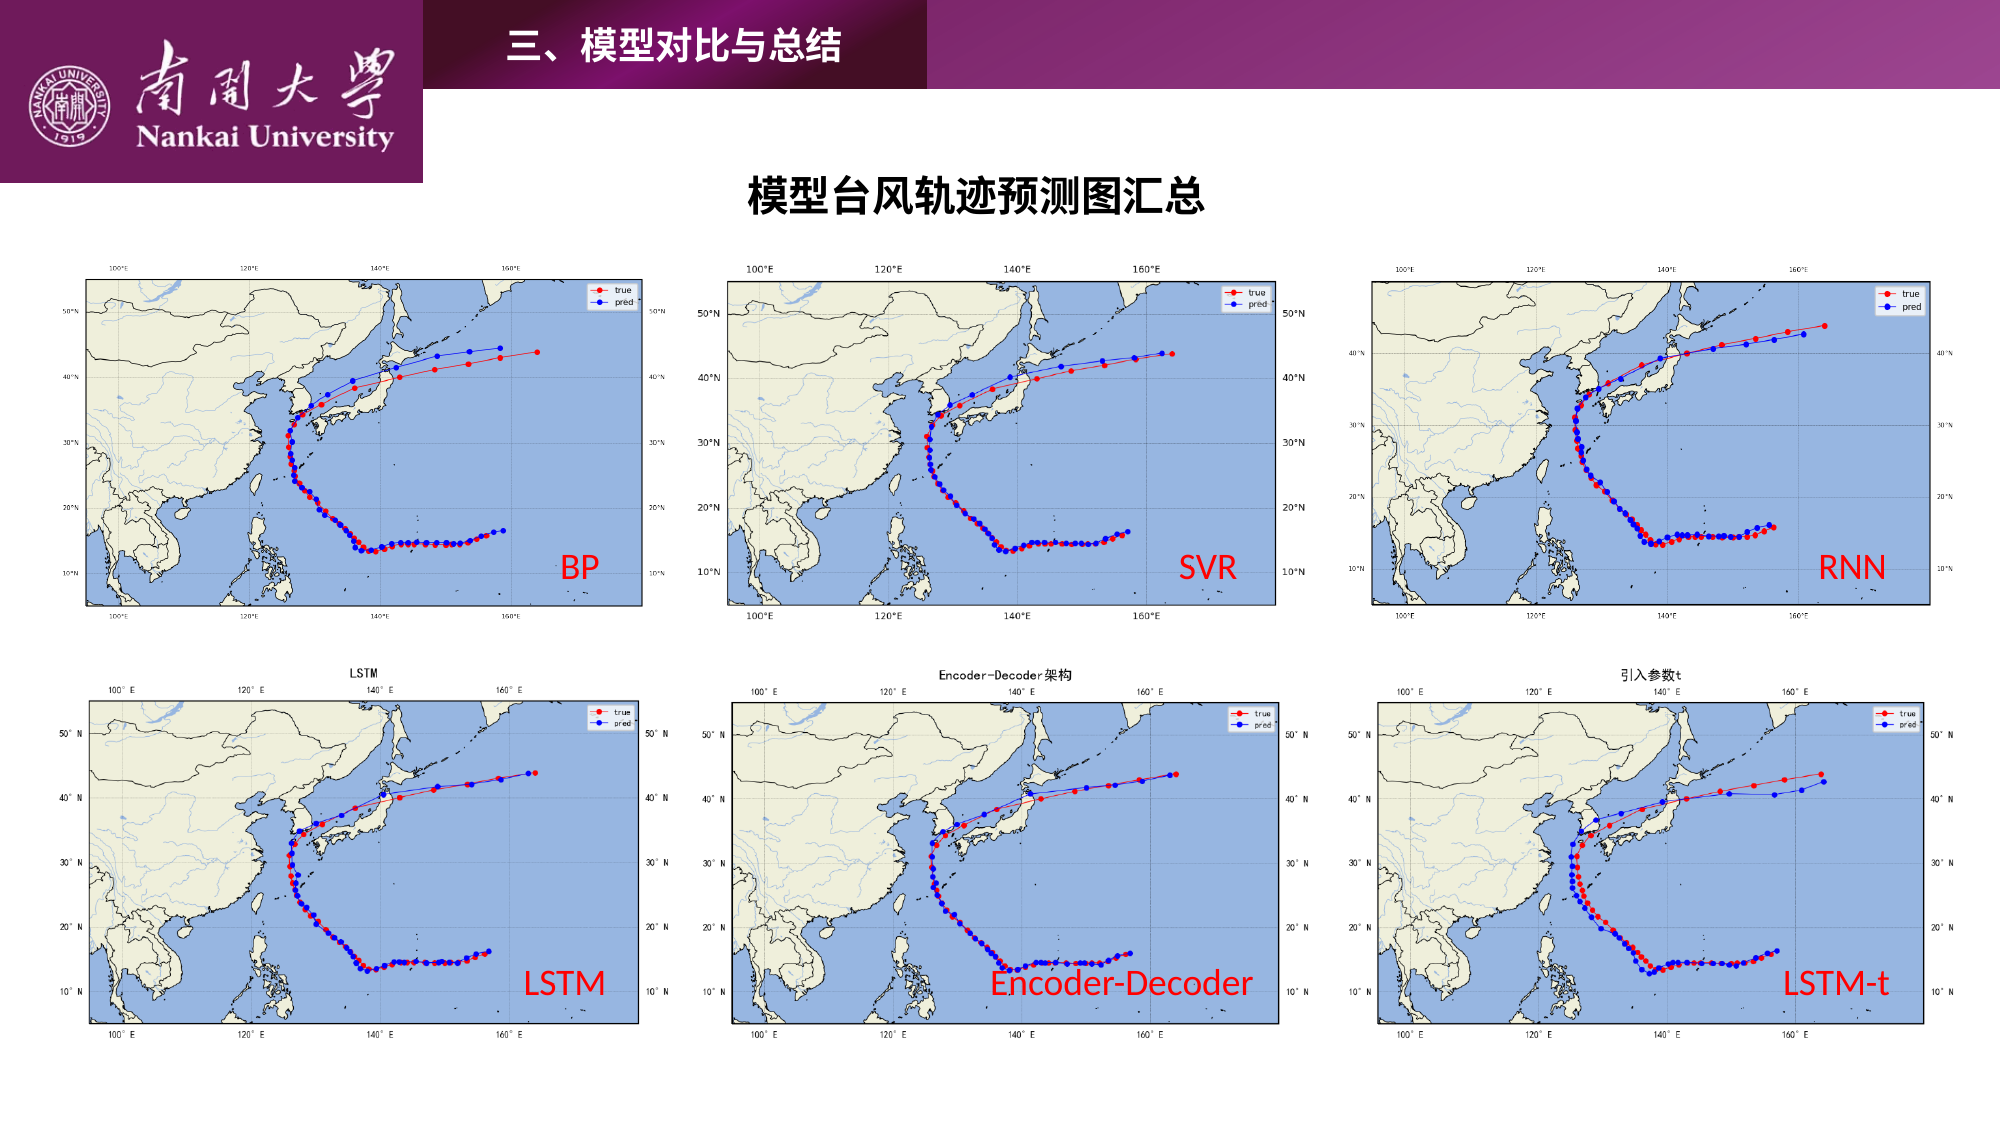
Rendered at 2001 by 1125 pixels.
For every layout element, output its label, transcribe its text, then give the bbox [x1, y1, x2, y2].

text_box 模型台风轨迹预测图汇总 [732, 162, 1268, 227]
text_box [0, 0, 423, 183]
picture [19, 15, 403, 166]
text_box [927, 0, 2000, 89]
picture [52, 255, 675, 630]
picture [1338, 658, 1963, 1048]
picture [692, 658, 1318, 1048]
picture [1338, 255, 1963, 631]
picture [49, 658, 678, 1048]
picture [687, 255, 1315, 631]
text_box 三、模型对比与总结 [423, 0, 927, 89]
